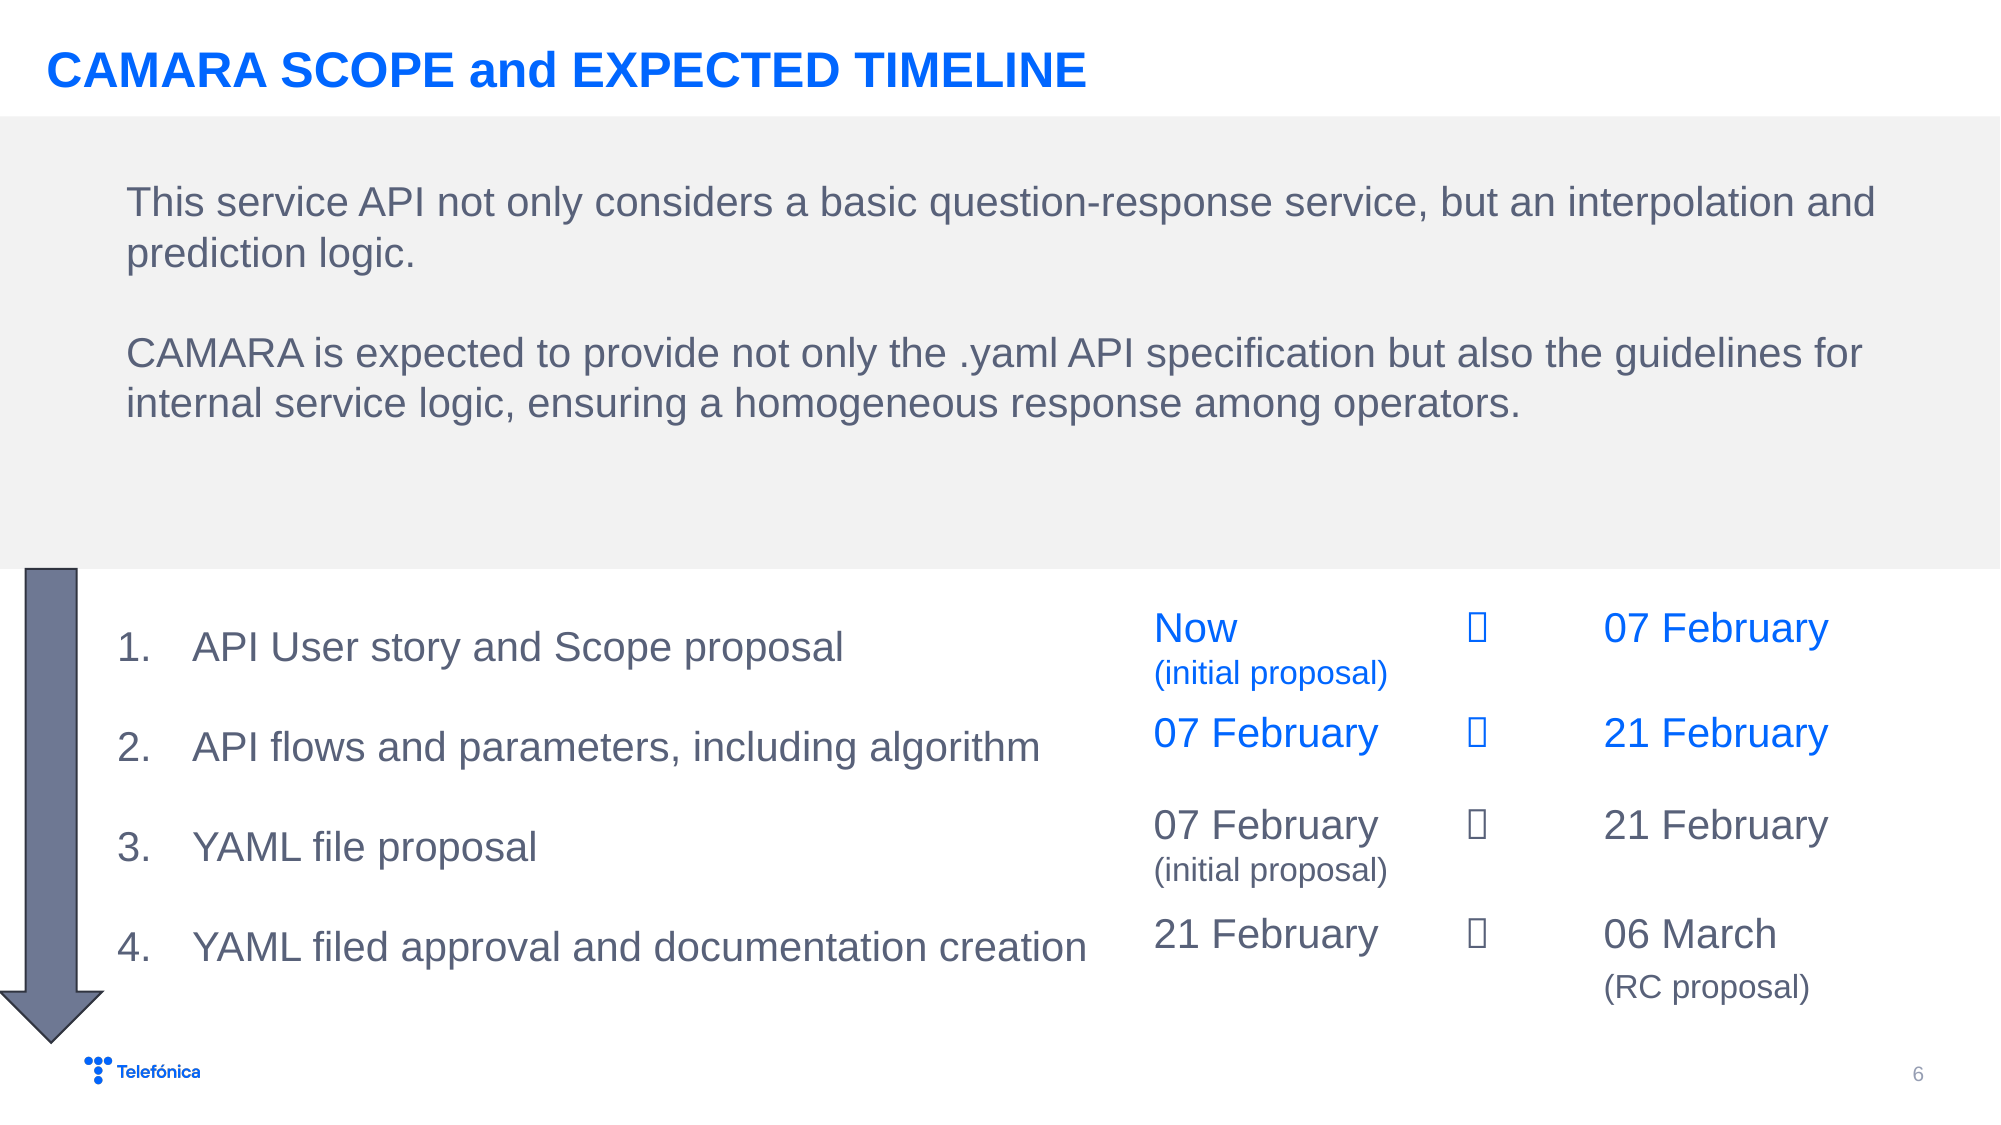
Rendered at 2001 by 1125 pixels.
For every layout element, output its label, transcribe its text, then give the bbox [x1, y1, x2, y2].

text_box This service API not only considers a basic question-response service, but an interpolation and prediction logic. CAMARA is expected to provide not only the .yaml API specification but also the guidelines for internal service logic, ensuring a homogeneous response among operators. [111, 167, 1939, 433]
text_box [0, 115, 2000, 570]
text_box 21 February  06 March (RC proposal) [1138, 898, 2000, 1064]
text_box 07 February  21 February (initial proposal) [1138, 790, 2000, 896]
text_box Now  07 February (initial proposal) [1138, 593, 1994, 698]
title CAMARA SCOPE and EXPECTED TIMELINE [31, 36, 1879, 168]
slide_number 6 [1489, 1064, 1940, 1103]
picture [81, 1053, 203, 1087]
text_box API User story and Scope proposal API flows and parameters, including algorithm YAML file proposal YAML filed approval and documentation creation [102, 562, 1112, 978]
text_box [0, 567, 105, 1045]
text_box 07 February  21 February [1138, 698, 2000, 764]
